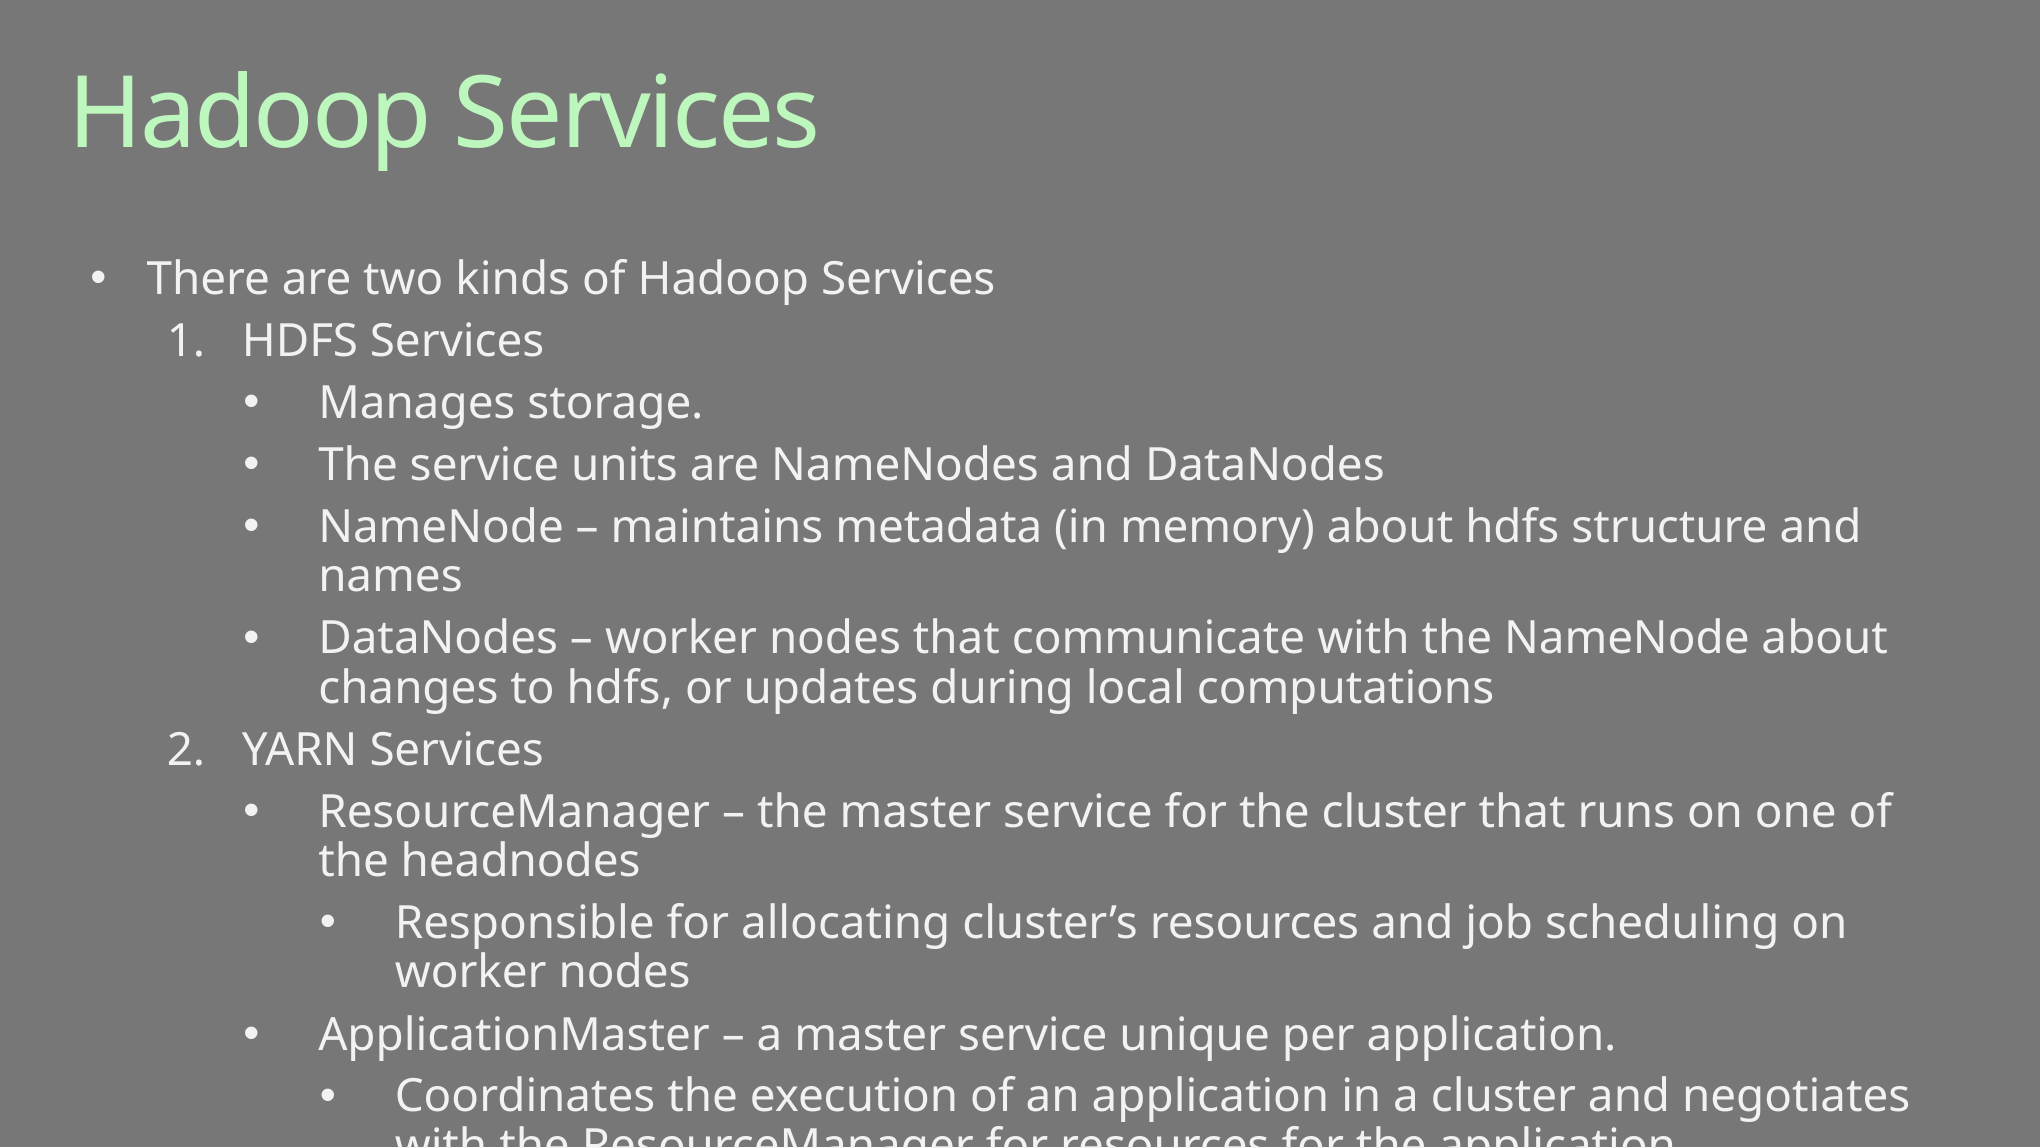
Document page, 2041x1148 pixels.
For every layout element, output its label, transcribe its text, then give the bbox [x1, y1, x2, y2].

text_box There are two kinds of Hadoop Services HDFS Services Manages storage. The service units are NameNodes and DataNodes NameNode – maintains metadata (in memory) about hdfs structure and names DataNodes – worker nodes that communicate with the NameNode about changes to hdfs, or updates during local computations YARN Services ResourceManager – the master service for the cluster that runs on one of the headnodes Responsible for allocating cluster’s resources and job scheduling on worker nodes ApplicationMaster – a master service unique per application. Coordinates the execution of an application in a cluster and negotiates with the ResourceManager for resources for the application. [60, 231, 1948, 1148]
title Hadoop Services [45, 46, 1996, 197]
